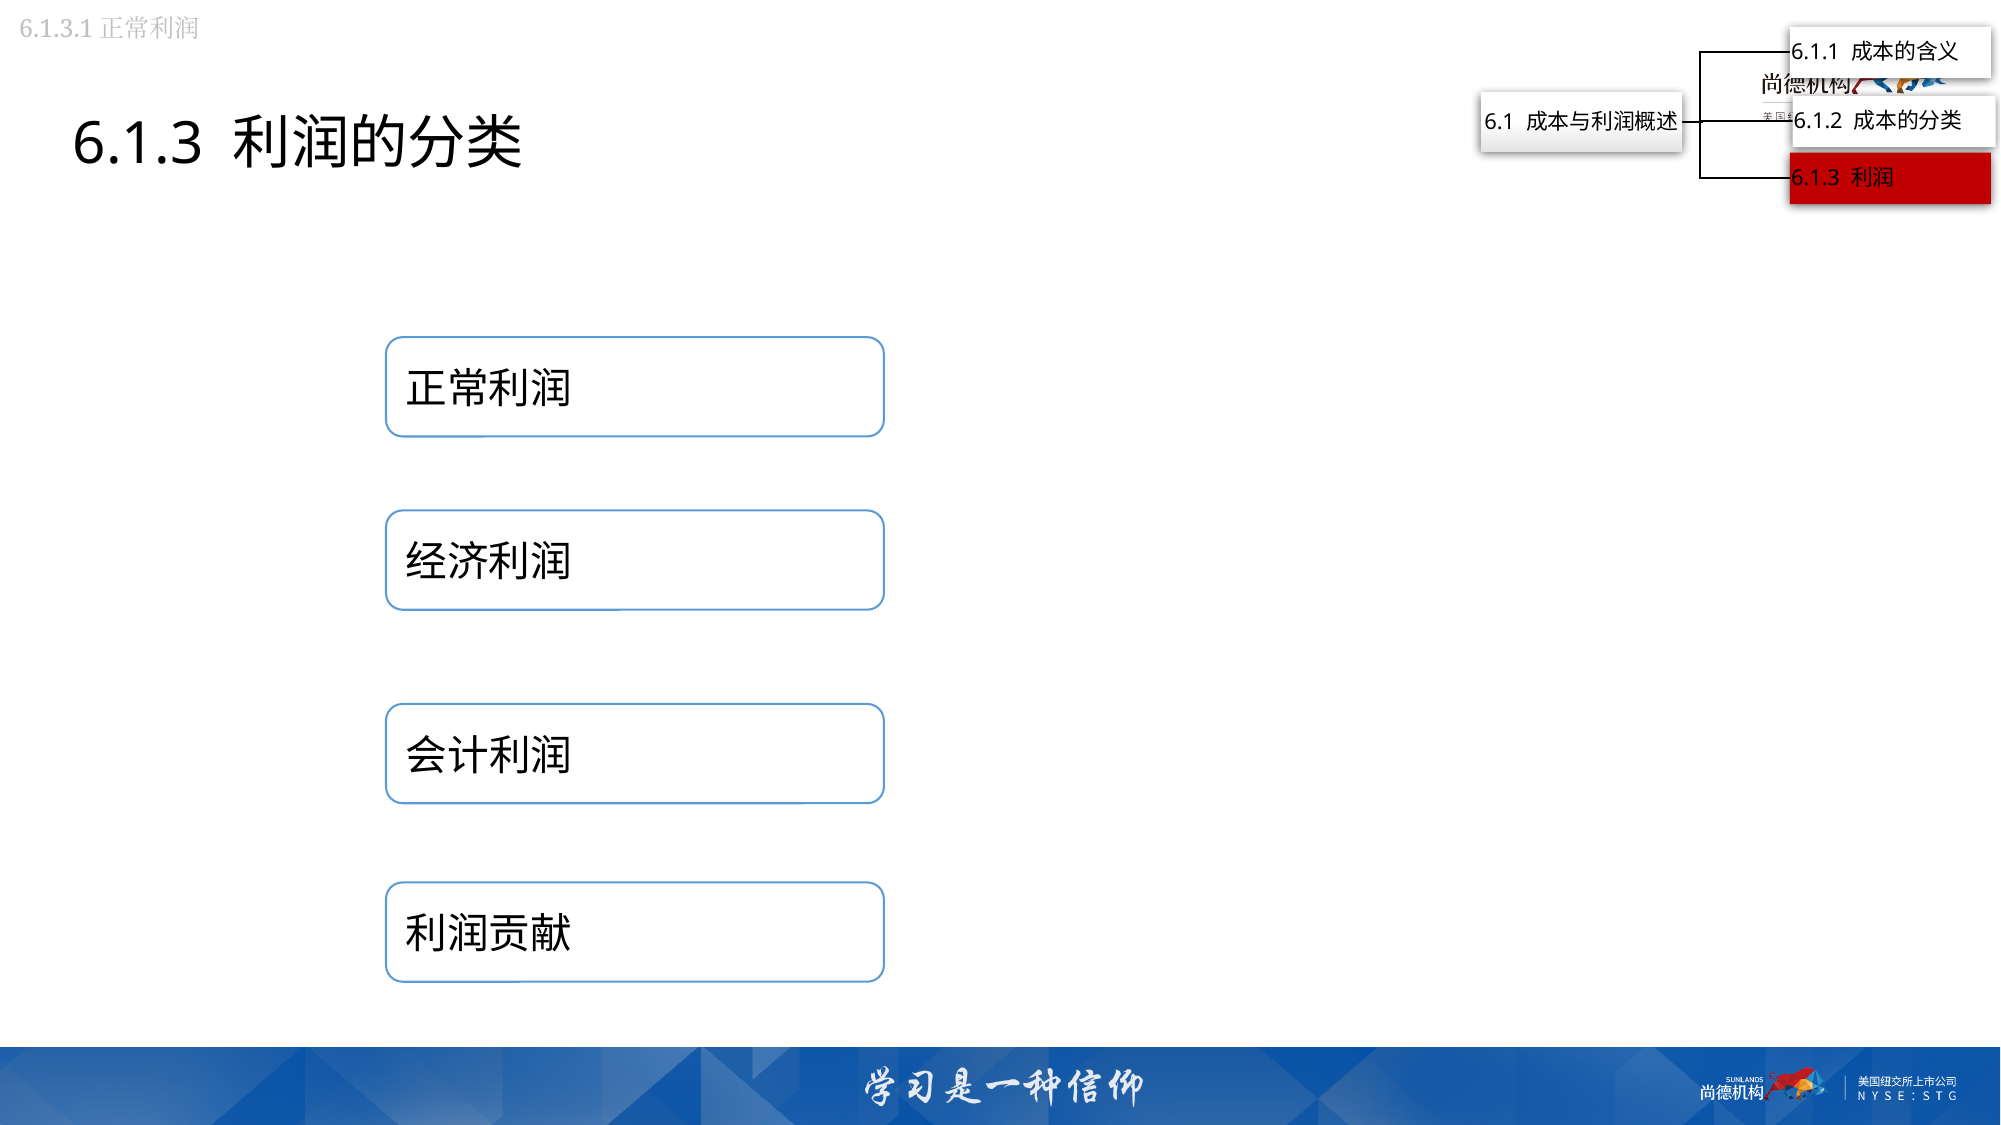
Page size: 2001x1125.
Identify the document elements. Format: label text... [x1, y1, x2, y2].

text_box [1426, 0, 2000, 231]
text_box 正常利润 [384, 336, 885, 438]
picture [0, 1047, 2001, 1125]
text_box 会计利润 [384, 702, 885, 805]
text_box 6.1.3 利润的分类 [54, 95, 1426, 184]
text_box 经济利润 [384, 509, 885, 611]
text_box 利润贡献 [384, 881, 885, 983]
text_box 6.1.3.1正常利润 [4, 5, 215, 51]
